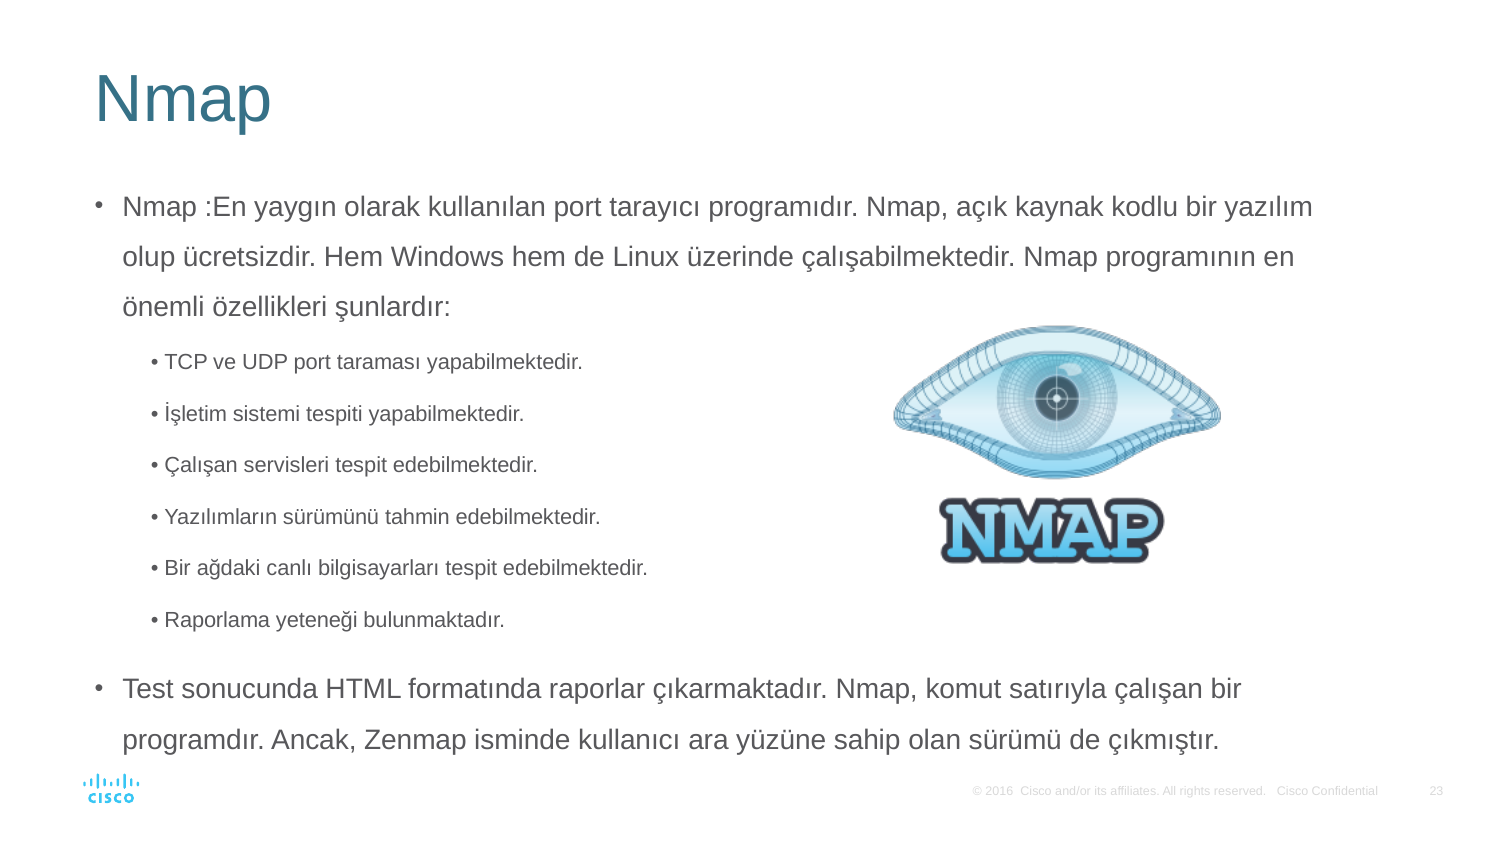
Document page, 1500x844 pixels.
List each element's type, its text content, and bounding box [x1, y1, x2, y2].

list Nmap :En yaygın olarak kullanılan port tarayıcı programıdır. Nmap, açık kaynak kodlu bir yazılım olup ücretsizdir. Hem Windows hem de Linux üzerinde çalışabilmektedir. Nmap programının en önemli özellikleri şunlardır: • TCP ve UDP port taraması yapabilmektedir. • İşletim sistemi tespiti yapabilmektedir. • Çalışan servisleri tespit edebilmektedir. • Yazılımların sürümünü tahmin edebilmektedir. • Bir ağdaki canlı bilgisayarları tespit edebilmektedir. • Raporlama yeteneği bulunmaktadır. Test sonucunda HTML formatında raporlar çıkarmaktadır. Nmap, komut satırıyla çalışan bir programdır. Ancak, Zenmap isminde kullanıcı ara yüzüne sahip olan sürümü de çıkmıştır. [79, 164, 1337, 766]
picture [888, 275, 1225, 620]
title Nmap [79, 37, 711, 164]
